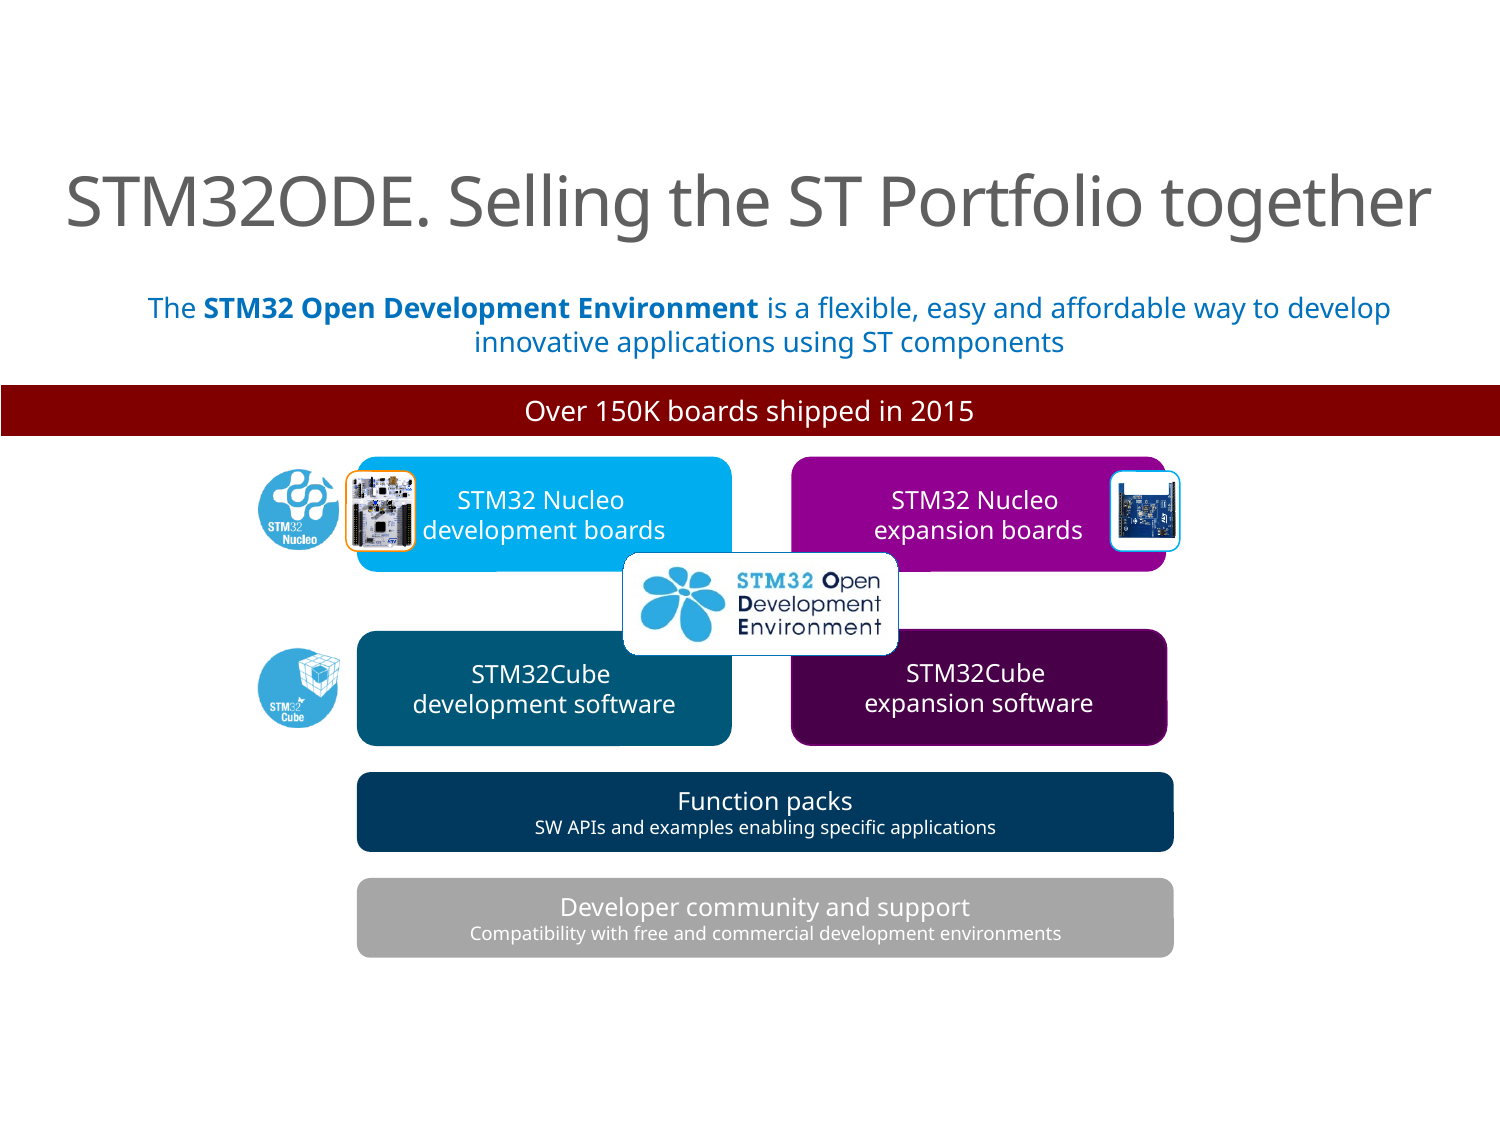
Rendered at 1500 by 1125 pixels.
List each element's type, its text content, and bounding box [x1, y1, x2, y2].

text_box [256, 629, 1174, 853]
text_box Developer community and support Compatibility with free and commercial development environments [356, 877, 1175, 959]
picture [622, 552, 899, 656]
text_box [258, 456, 733, 572]
title STM32ODE. Selling the ST Portfolio together [63, 167, 1436, 260]
text_box Over 150K boards shipped in 2015 [0, 383, 1500, 438]
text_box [1110, 470, 1184, 552]
text_box The STM32 Open Development Environment is a flexible, easy and affordable way to develop innovative applications using ST components [81, 283, 1458, 365]
text_box STM32 Nucleo expansion boards [790, 455, 1168, 573]
